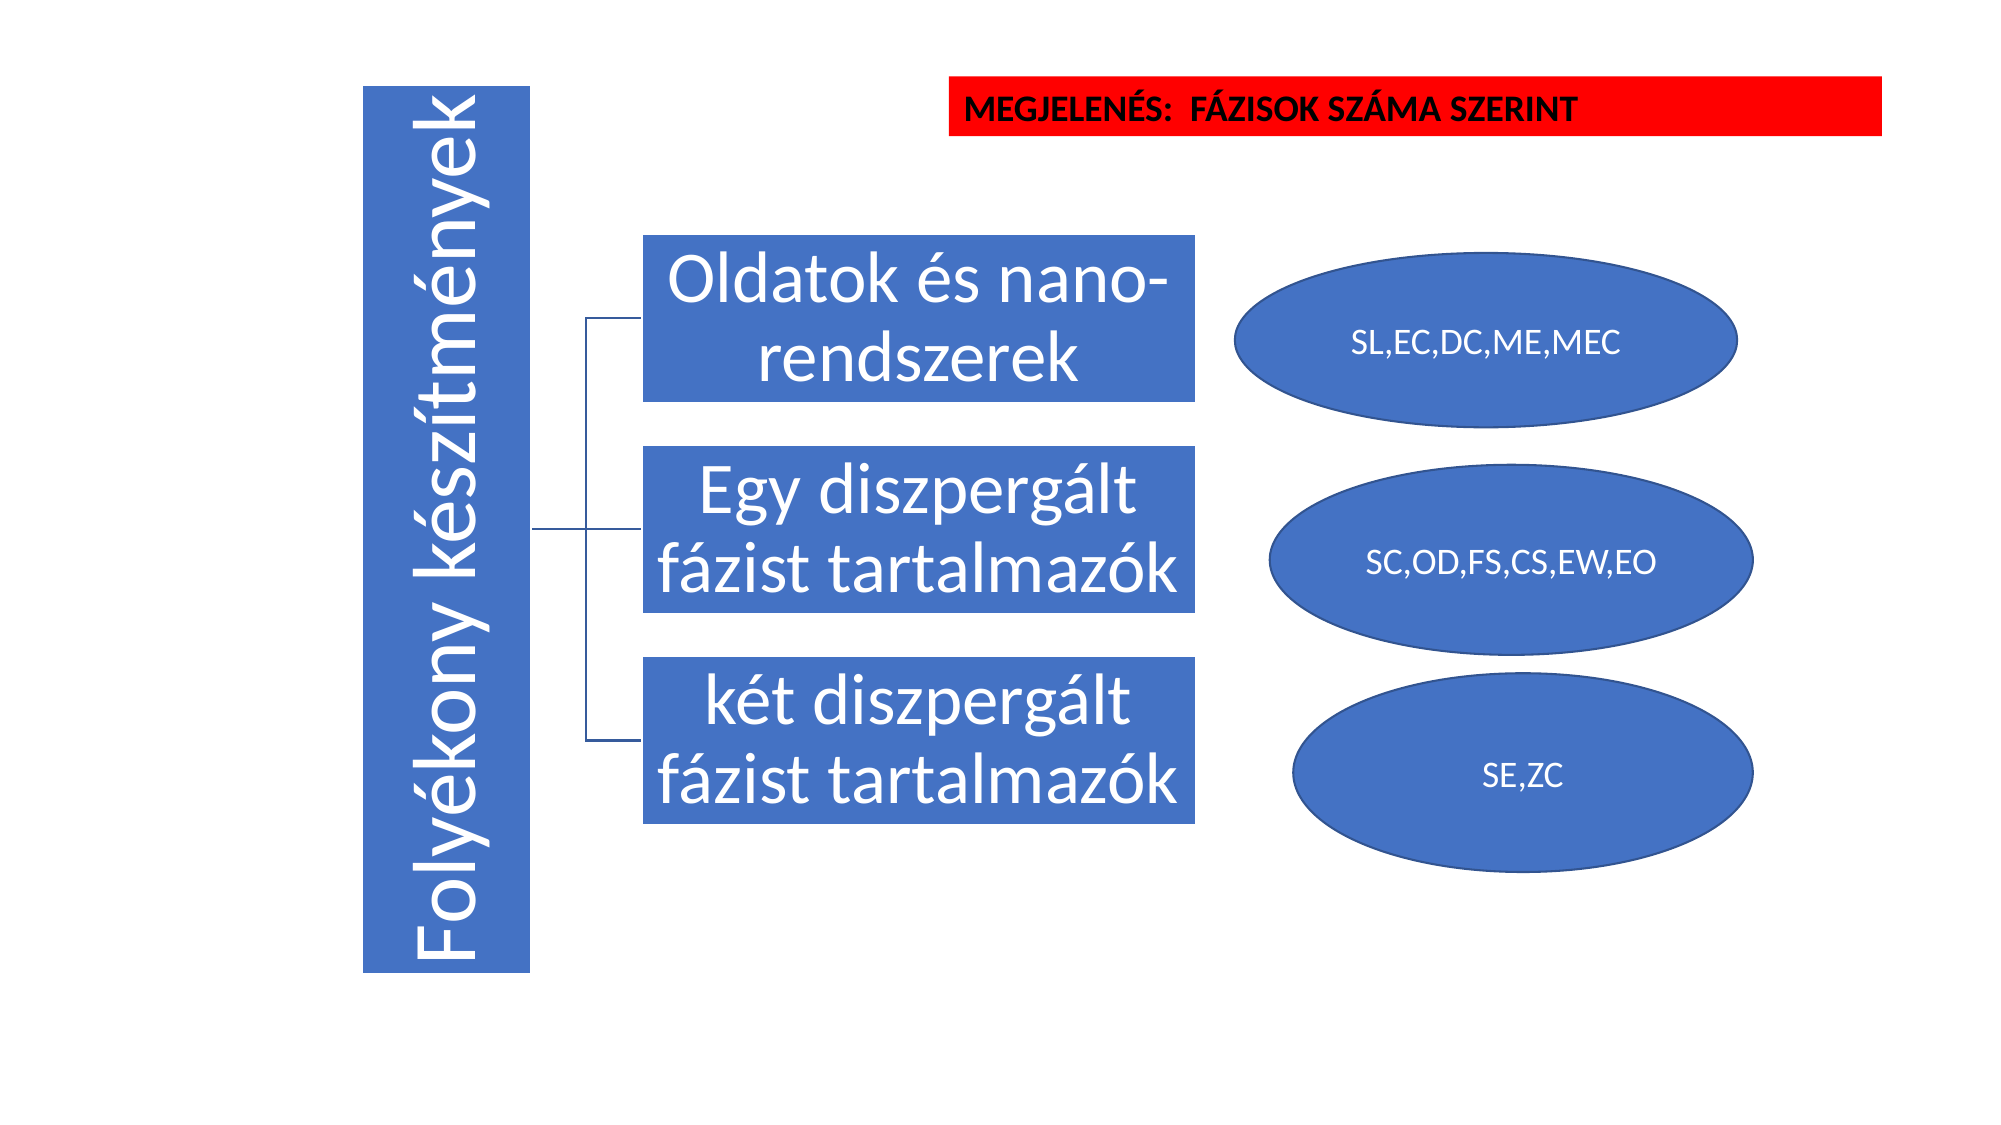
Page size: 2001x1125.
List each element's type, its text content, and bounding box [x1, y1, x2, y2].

text_box SL,EC,DC,ME,MEC [1577, 257, 1739, 423]
text_box SE,ZC [1577, 674, 1754, 871]
text_box SC,OD,FS,CS,EW,EO [1577, 467, 1754, 653]
text_box MEGJELENÉS: FÁZISOK SZÁMA SZERINT [948, 76, 1882, 137]
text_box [0, 84, 1577, 974]
